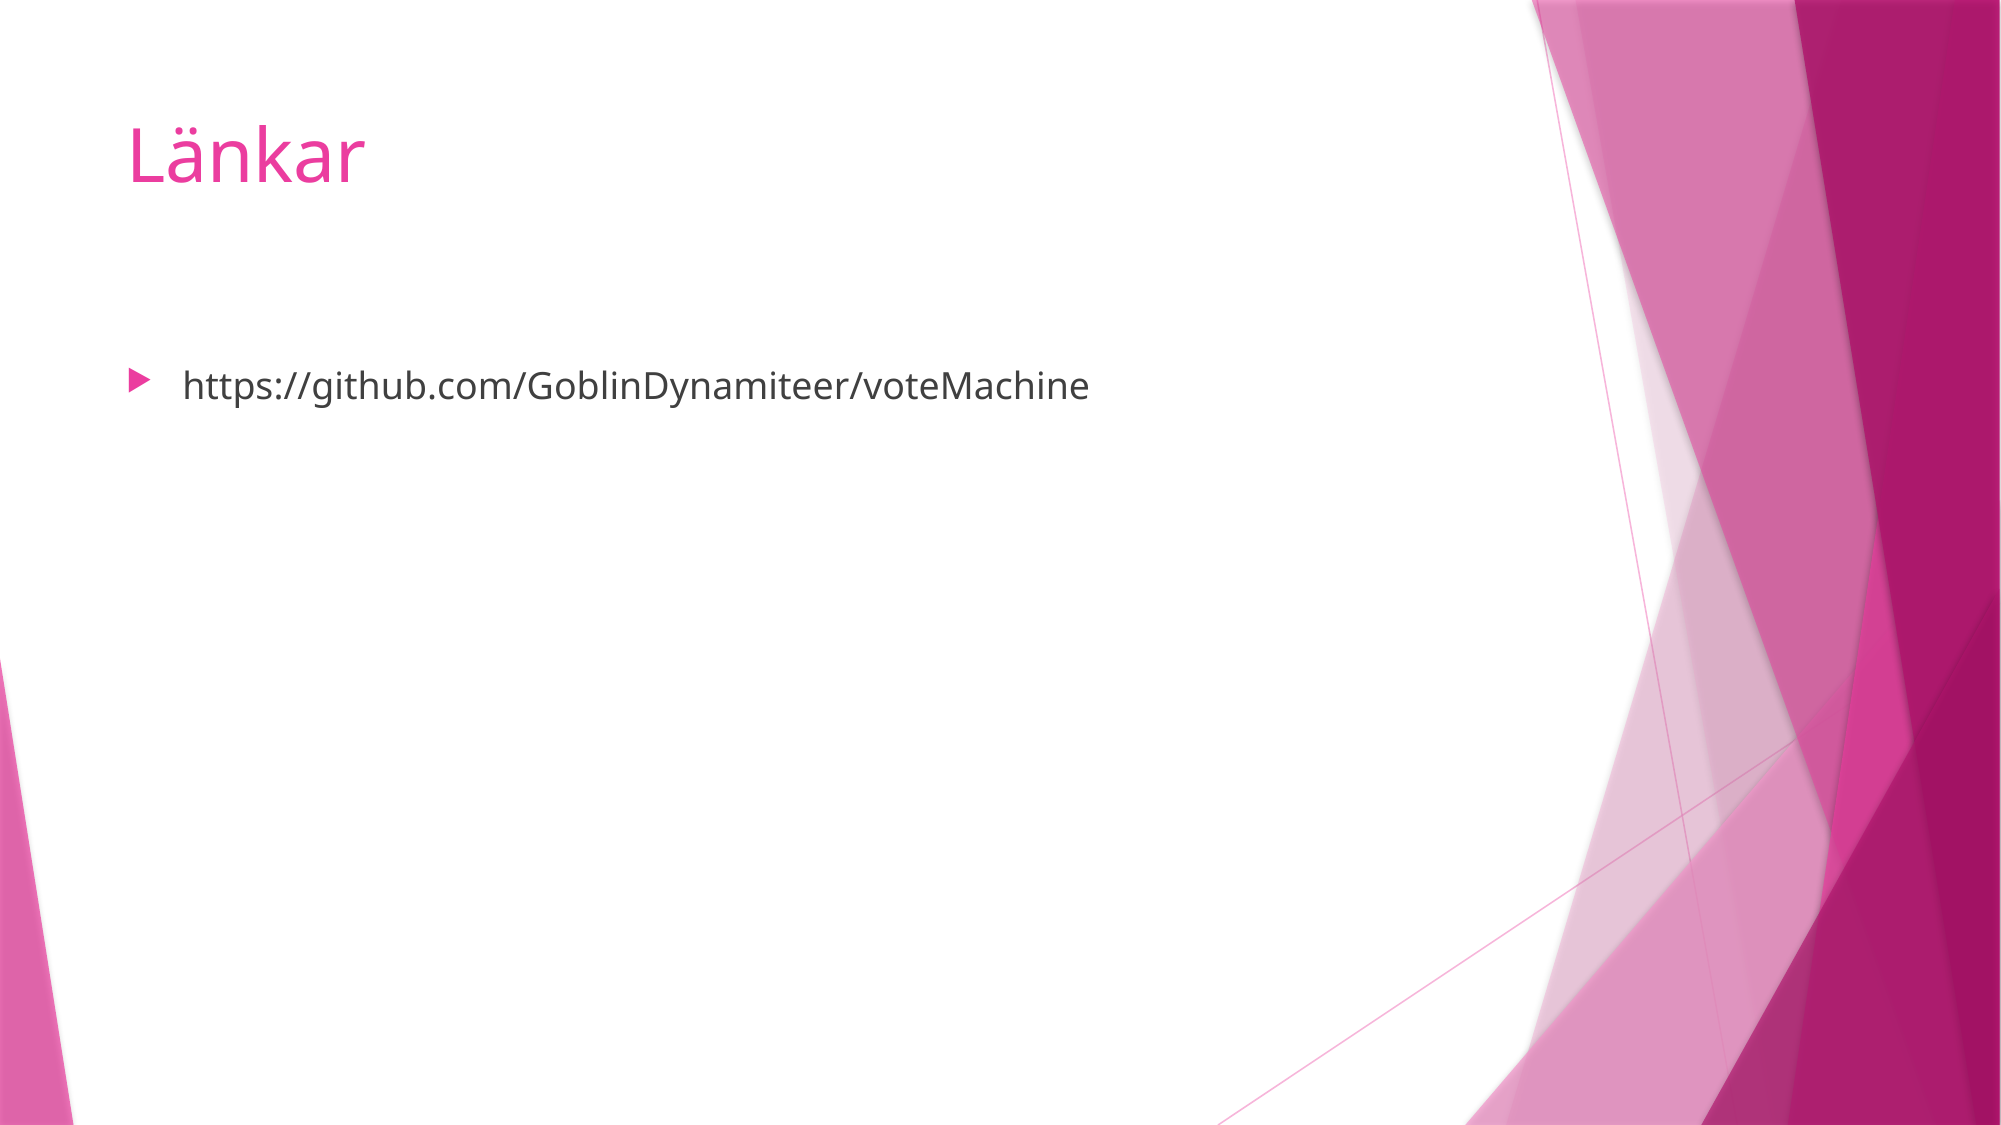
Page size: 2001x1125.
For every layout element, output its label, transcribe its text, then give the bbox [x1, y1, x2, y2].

list https://github.com/GoblinDynamiteer/voteMachine [111, 354, 1522, 992]
title Länkar [111, 99, 1522, 317]
